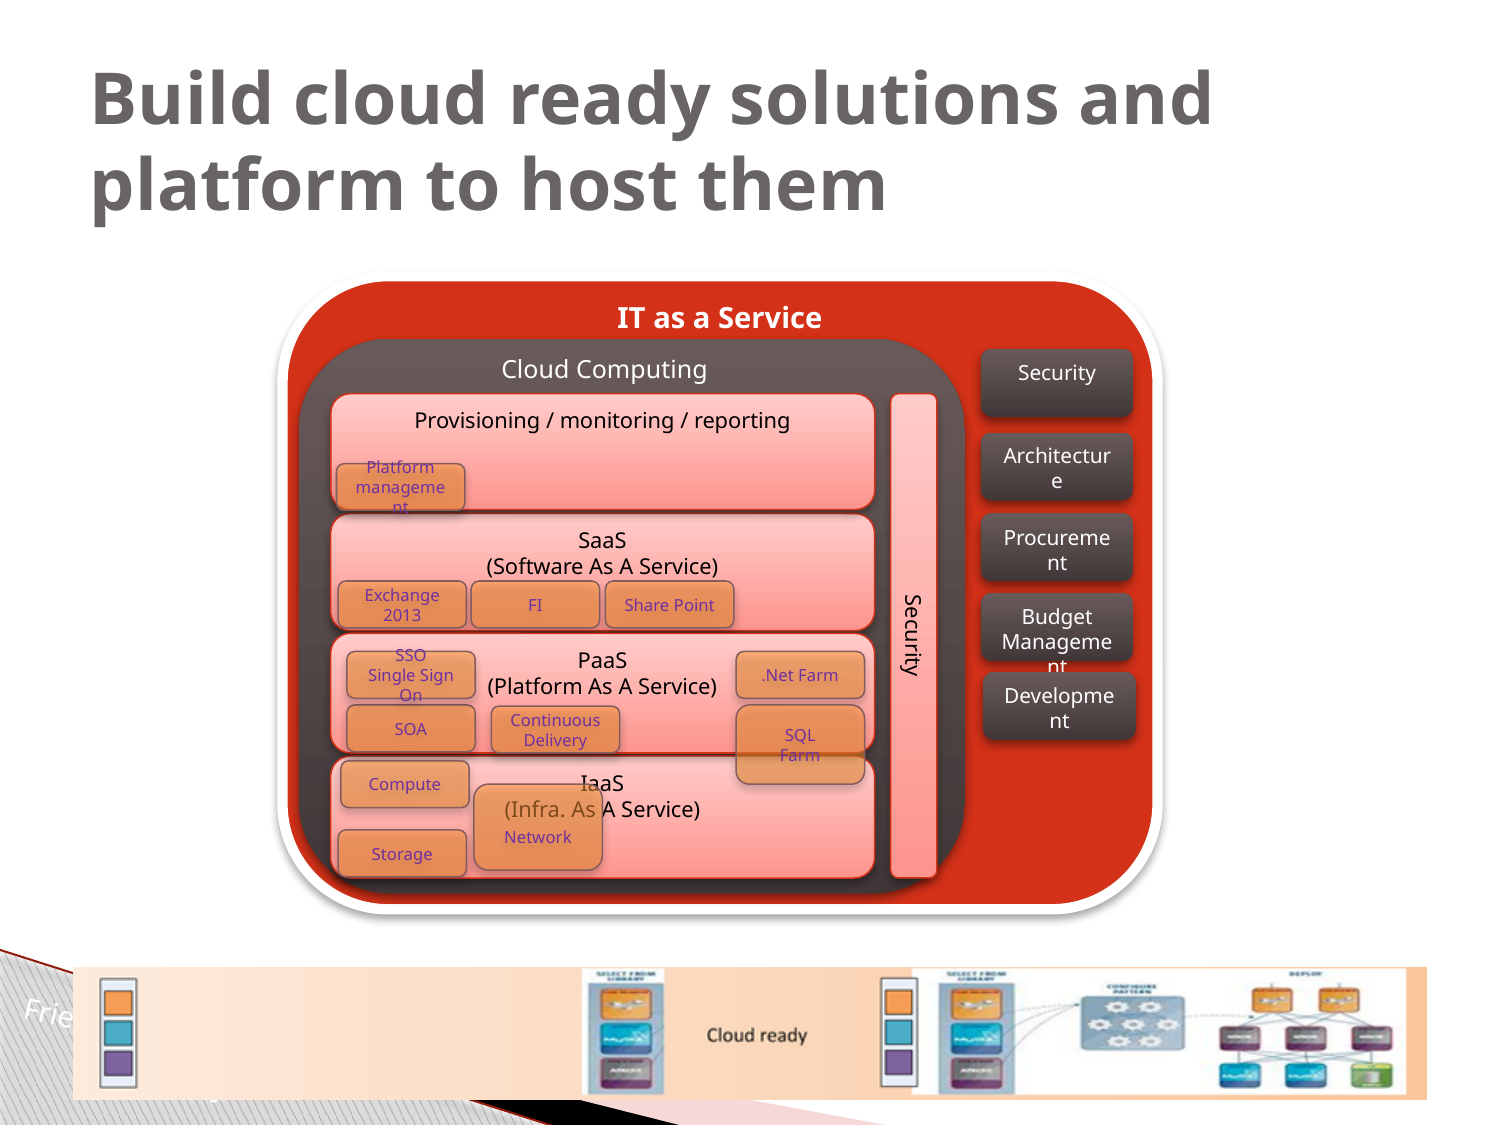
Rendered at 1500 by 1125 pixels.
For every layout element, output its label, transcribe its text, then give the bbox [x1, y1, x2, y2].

picture [73, 966, 1427, 1101]
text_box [282, 275, 1158, 910]
title Build cloud ready solutions and platform to host them [75, 45, 1425, 233]
